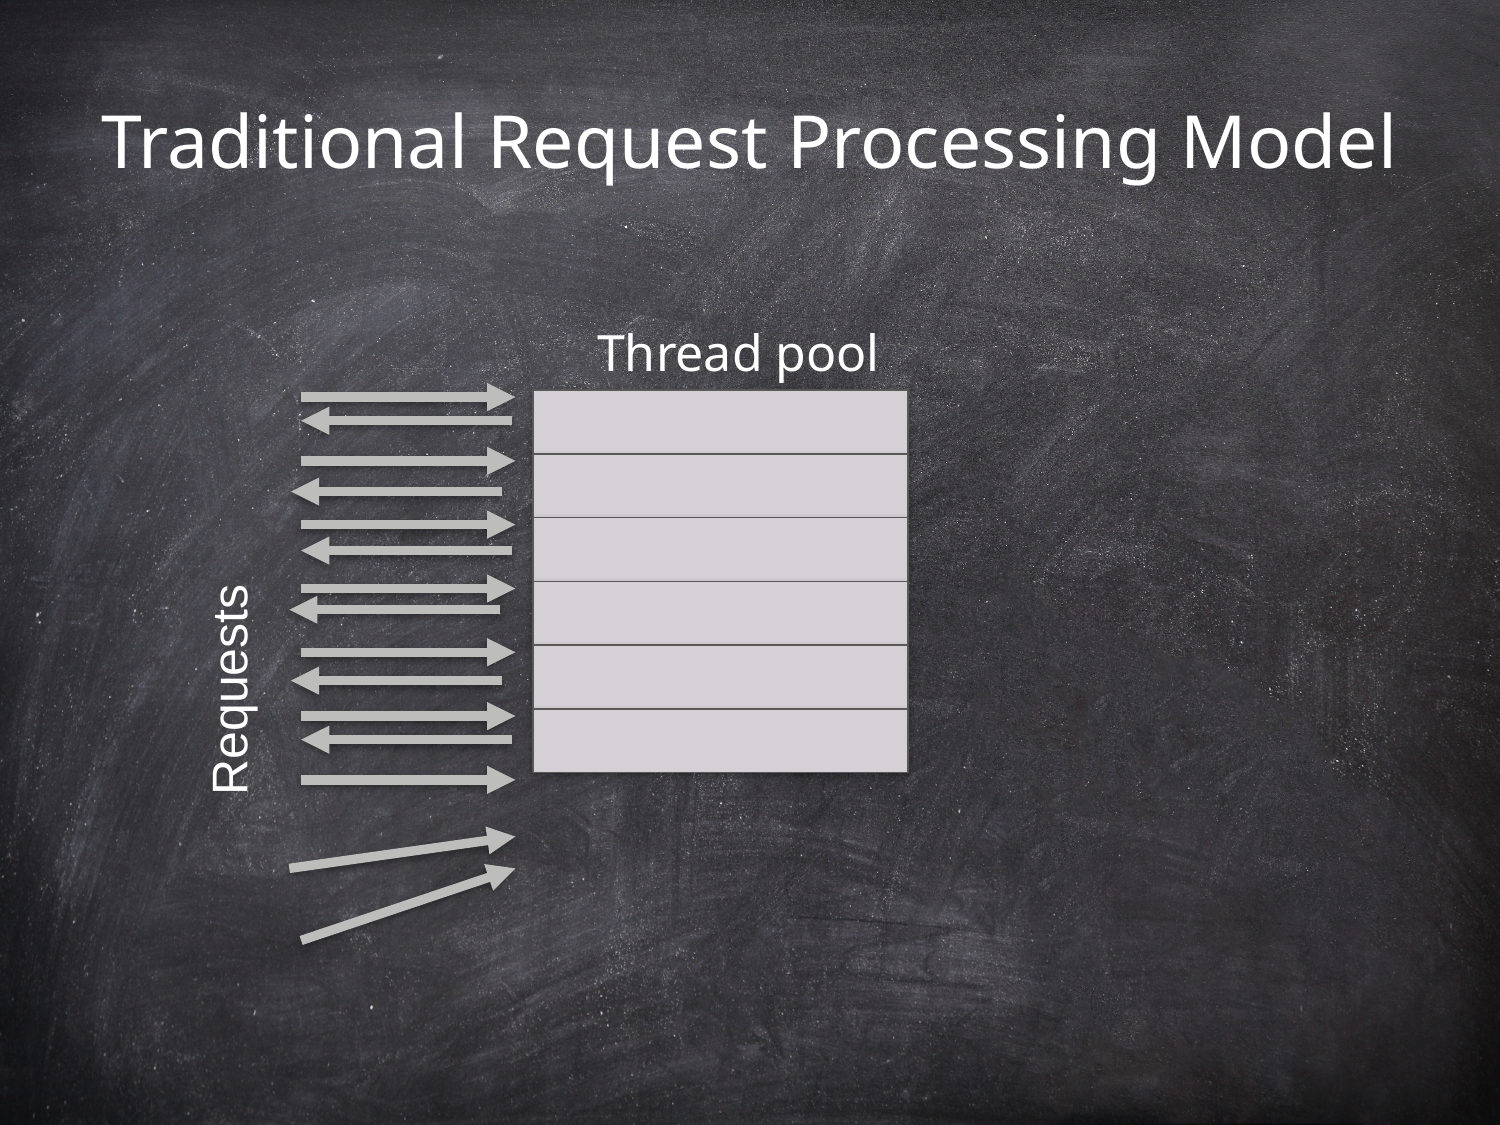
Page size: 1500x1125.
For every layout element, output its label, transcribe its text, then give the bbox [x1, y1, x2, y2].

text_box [300, 868, 516, 941]
picture [0, 0, 1500, 1125]
text_box Thread pool [408, 314, 1069, 390]
text_box [532, 517, 909, 580]
text_box [532, 708, 909, 773]
text_box [532, 390, 909, 453]
text_box [532, 644, 909, 708]
text_box [532, 581, 909, 644]
text_box Requests [189, 368, 265, 1012]
text_box [532, 453, 909, 516]
title Traditional Request Processing Model [75, 45, 1425, 233]
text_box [288, 836, 516, 869]
